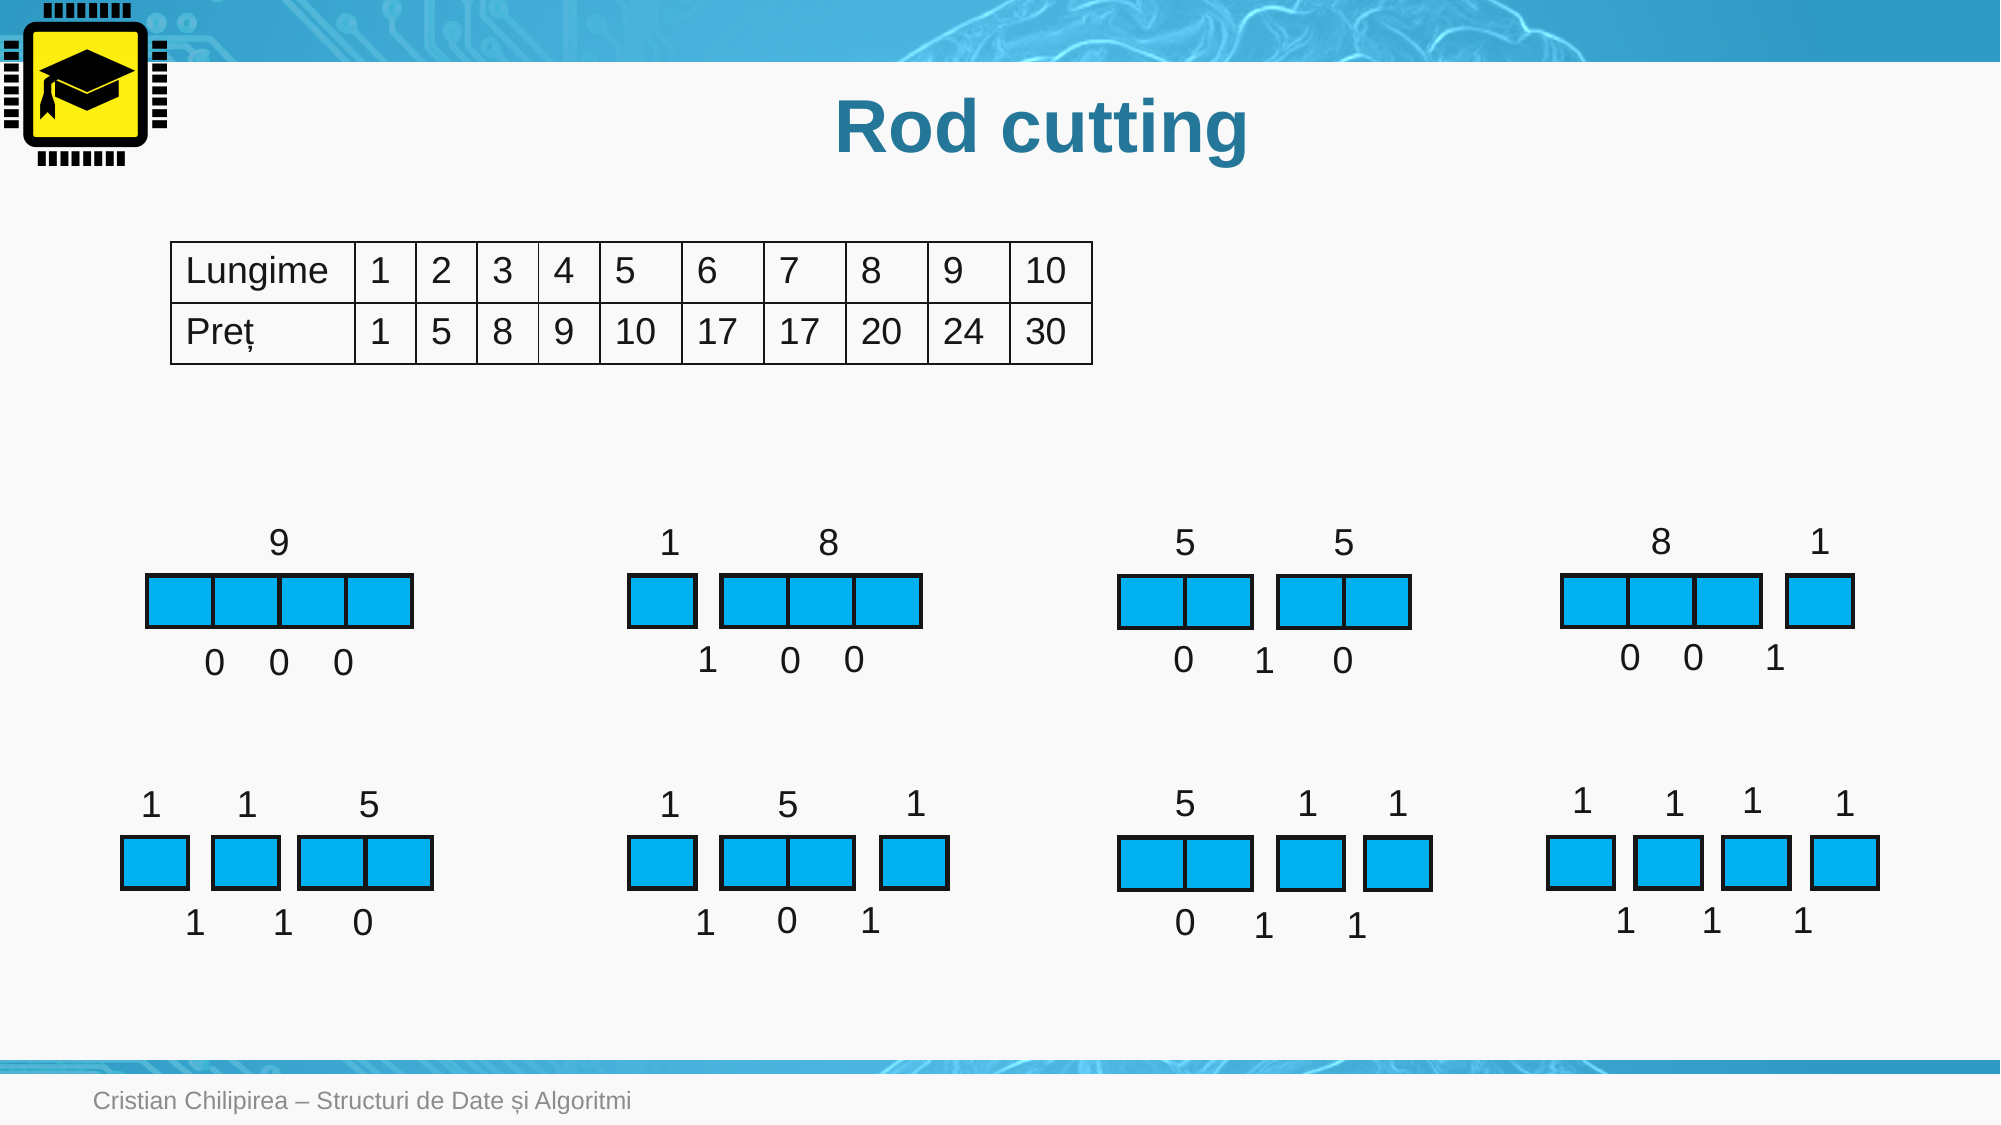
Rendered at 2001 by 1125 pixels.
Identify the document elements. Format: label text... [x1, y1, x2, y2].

text_box [787, 836, 855, 890]
text_box 1 [1819, 771, 1871, 831]
text_box [721, 574, 787, 628]
table_cell 30 [1011, 304, 1091, 363]
picture [0, 1060, 2000, 1074]
text_box [628, 574, 697, 628]
title Rod cutting [170, 76, 1915, 180]
text_box 8 [803, 510, 854, 571]
table_cell 9 [539, 304, 599, 363]
text_box 1 [222, 772, 273, 832]
table_header 10 [1011, 243, 1091, 302]
text_box 0 [762, 888, 813, 949]
text_box 0 [829, 627, 880, 687]
text_box 1 [1331, 893, 1383, 954]
text_box 1 [680, 890, 731, 950]
text_box [121, 836, 189, 889]
table_cell 20 [847, 304, 927, 363]
text_box [1811, 836, 1879, 889]
text_box 1 [1600, 888, 1652, 949]
text_box 1 [1557, 768, 1608, 829]
text_box [1343, 575, 1411, 629]
text_box [1561, 574, 1627, 628]
text_box 5 [1160, 771, 1211, 832]
text_box 0 [1160, 890, 1211, 950]
table_header 5 [601, 243, 681, 302]
text_box [1722, 836, 1791, 890]
text_box 1 [1238, 893, 1290, 953]
text_box [721, 836, 787, 890]
text_box 0 [1317, 628, 1369, 689]
text_box 0 [338, 890, 389, 950]
text_box 1 [258, 890, 309, 950]
text_box 1 [682, 627, 733, 688]
table_cell 17 [765, 304, 845, 363]
table_header 4 [539, 243, 599, 302]
text_box 0 [1158, 627, 1210, 687]
table_cell 24 [929, 304, 1009, 363]
text_box 1 [1239, 628, 1290, 689]
text_box [146, 574, 212, 628]
text_box [1635, 836, 1703, 890]
text_box [1277, 575, 1343, 629]
text_box [1277, 836, 1345, 891]
text_box 1 [1750, 625, 1801, 686]
text_box [212, 836, 280, 890]
text_box 1 [1282, 771, 1333, 831]
text_box [1693, 574, 1762, 628]
text_box [298, 836, 364, 889]
text_box 1 [644, 510, 696, 571]
text_box [1364, 836, 1432, 891]
text_box [853, 574, 922, 628]
text_box 1 [890, 771, 942, 831]
text_box 5 [1160, 510, 1211, 570]
table_cell Preț [172, 304, 354, 363]
table_header 9 [929, 243, 1009, 302]
text_box [1118, 575, 1184, 629]
footer Cristian Chilipirea – Structuri de Date și Algoritmi [77, 1073, 1338, 1125]
table_header 6 [683, 243, 763, 302]
table_header 7 [765, 243, 845, 302]
text_box 1 [1649, 771, 1701, 831]
text_box 0 [1604, 625, 1656, 686]
text_box [787, 574, 853, 628]
table_header 3 [478, 243, 538, 302]
text_box 1 [845, 888, 896, 949]
text_box 0 [1668, 625, 1719, 686]
text_box 0 [254, 630, 305, 691]
text_box 1 [1727, 768, 1778, 829]
text_box [278, 574, 345, 628]
text_box 1 [644, 772, 696, 832]
table_cell 1 [356, 304, 415, 363]
text_box [1184, 836, 1253, 891]
table_cell 10 [601, 304, 681, 363]
text_box [628, 836, 697, 890]
text_box 0 [318, 630, 369, 691]
text_box 5 [344, 772, 395, 832]
text_box 8 [1636, 509, 1687, 570]
text_box 1 [1686, 888, 1738, 949]
text_box 0 [189, 630, 240, 691]
text_box 1 [170, 890, 221, 950]
table_header Lungime [172, 243, 354, 302]
text_box [212, 574, 278, 628]
table_cell 17 [683, 304, 763, 363]
text_box [345, 574, 413, 628]
text_box [1547, 836, 1615, 890]
table_header 2 [417, 243, 476, 302]
table_cell 8 [478, 304, 538, 363]
text_box 1 [1777, 888, 1829, 949]
text_box [1627, 574, 1693, 628]
picture [0, 0, 2000, 166]
text_box 1 [1372, 771, 1424, 831]
table_cell 5 [417, 304, 476, 363]
text_box 5 [1318, 510, 1370, 570]
table_header 8 [847, 243, 927, 302]
text_box 0 [765, 628, 816, 688]
text_box [880, 836, 949, 889]
text_box [1118, 836, 1184, 891]
text_box 1 [126, 772, 177, 832]
text_box 9 [254, 510, 305, 571]
text_box [1786, 574, 1854, 628]
text_box [364, 836, 433, 889]
text_box 1 [1794, 509, 1846, 570]
text_box 5 [762, 772, 814, 832]
text_box [1184, 575, 1253, 629]
table_header 1 [356, 243, 415, 302]
